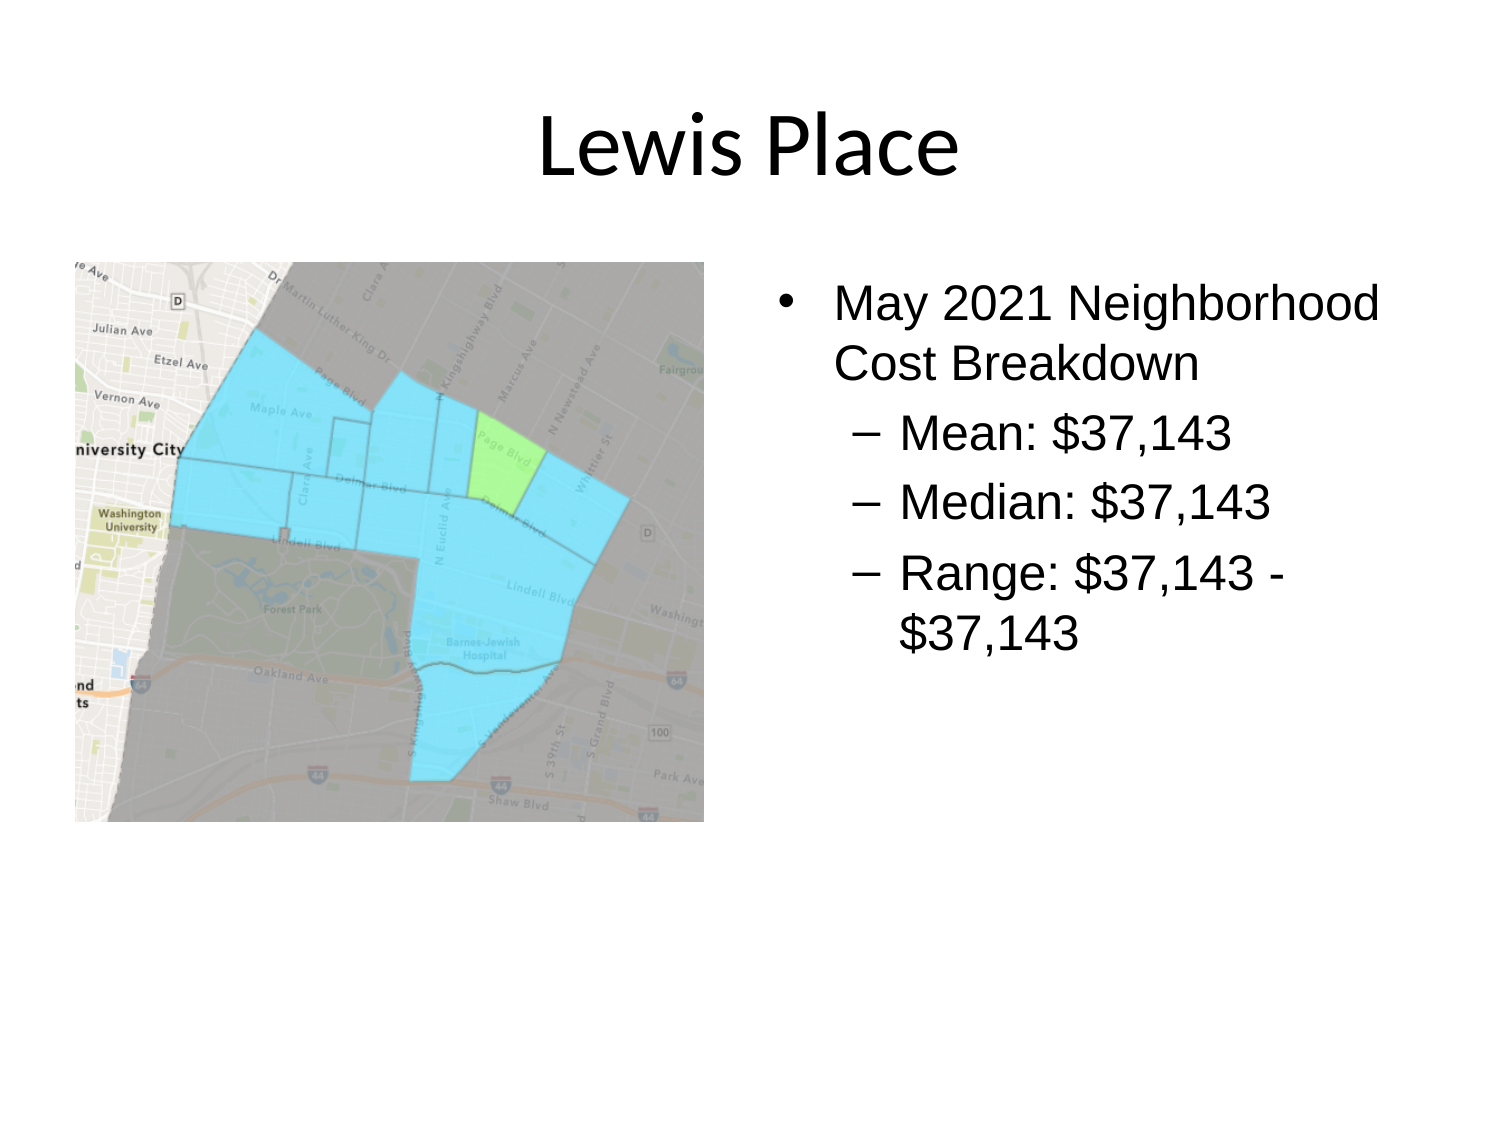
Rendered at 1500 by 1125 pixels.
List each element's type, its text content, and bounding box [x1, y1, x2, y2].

title Lewis Place [75, 45, 1425, 233]
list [74, 262, 704, 823]
list May 2021 Neighborhood Cost Breakdown Mean: $37,143 Median: $37,143 Range: $37,143 - $37,143 [762, 262, 1425, 1005]
